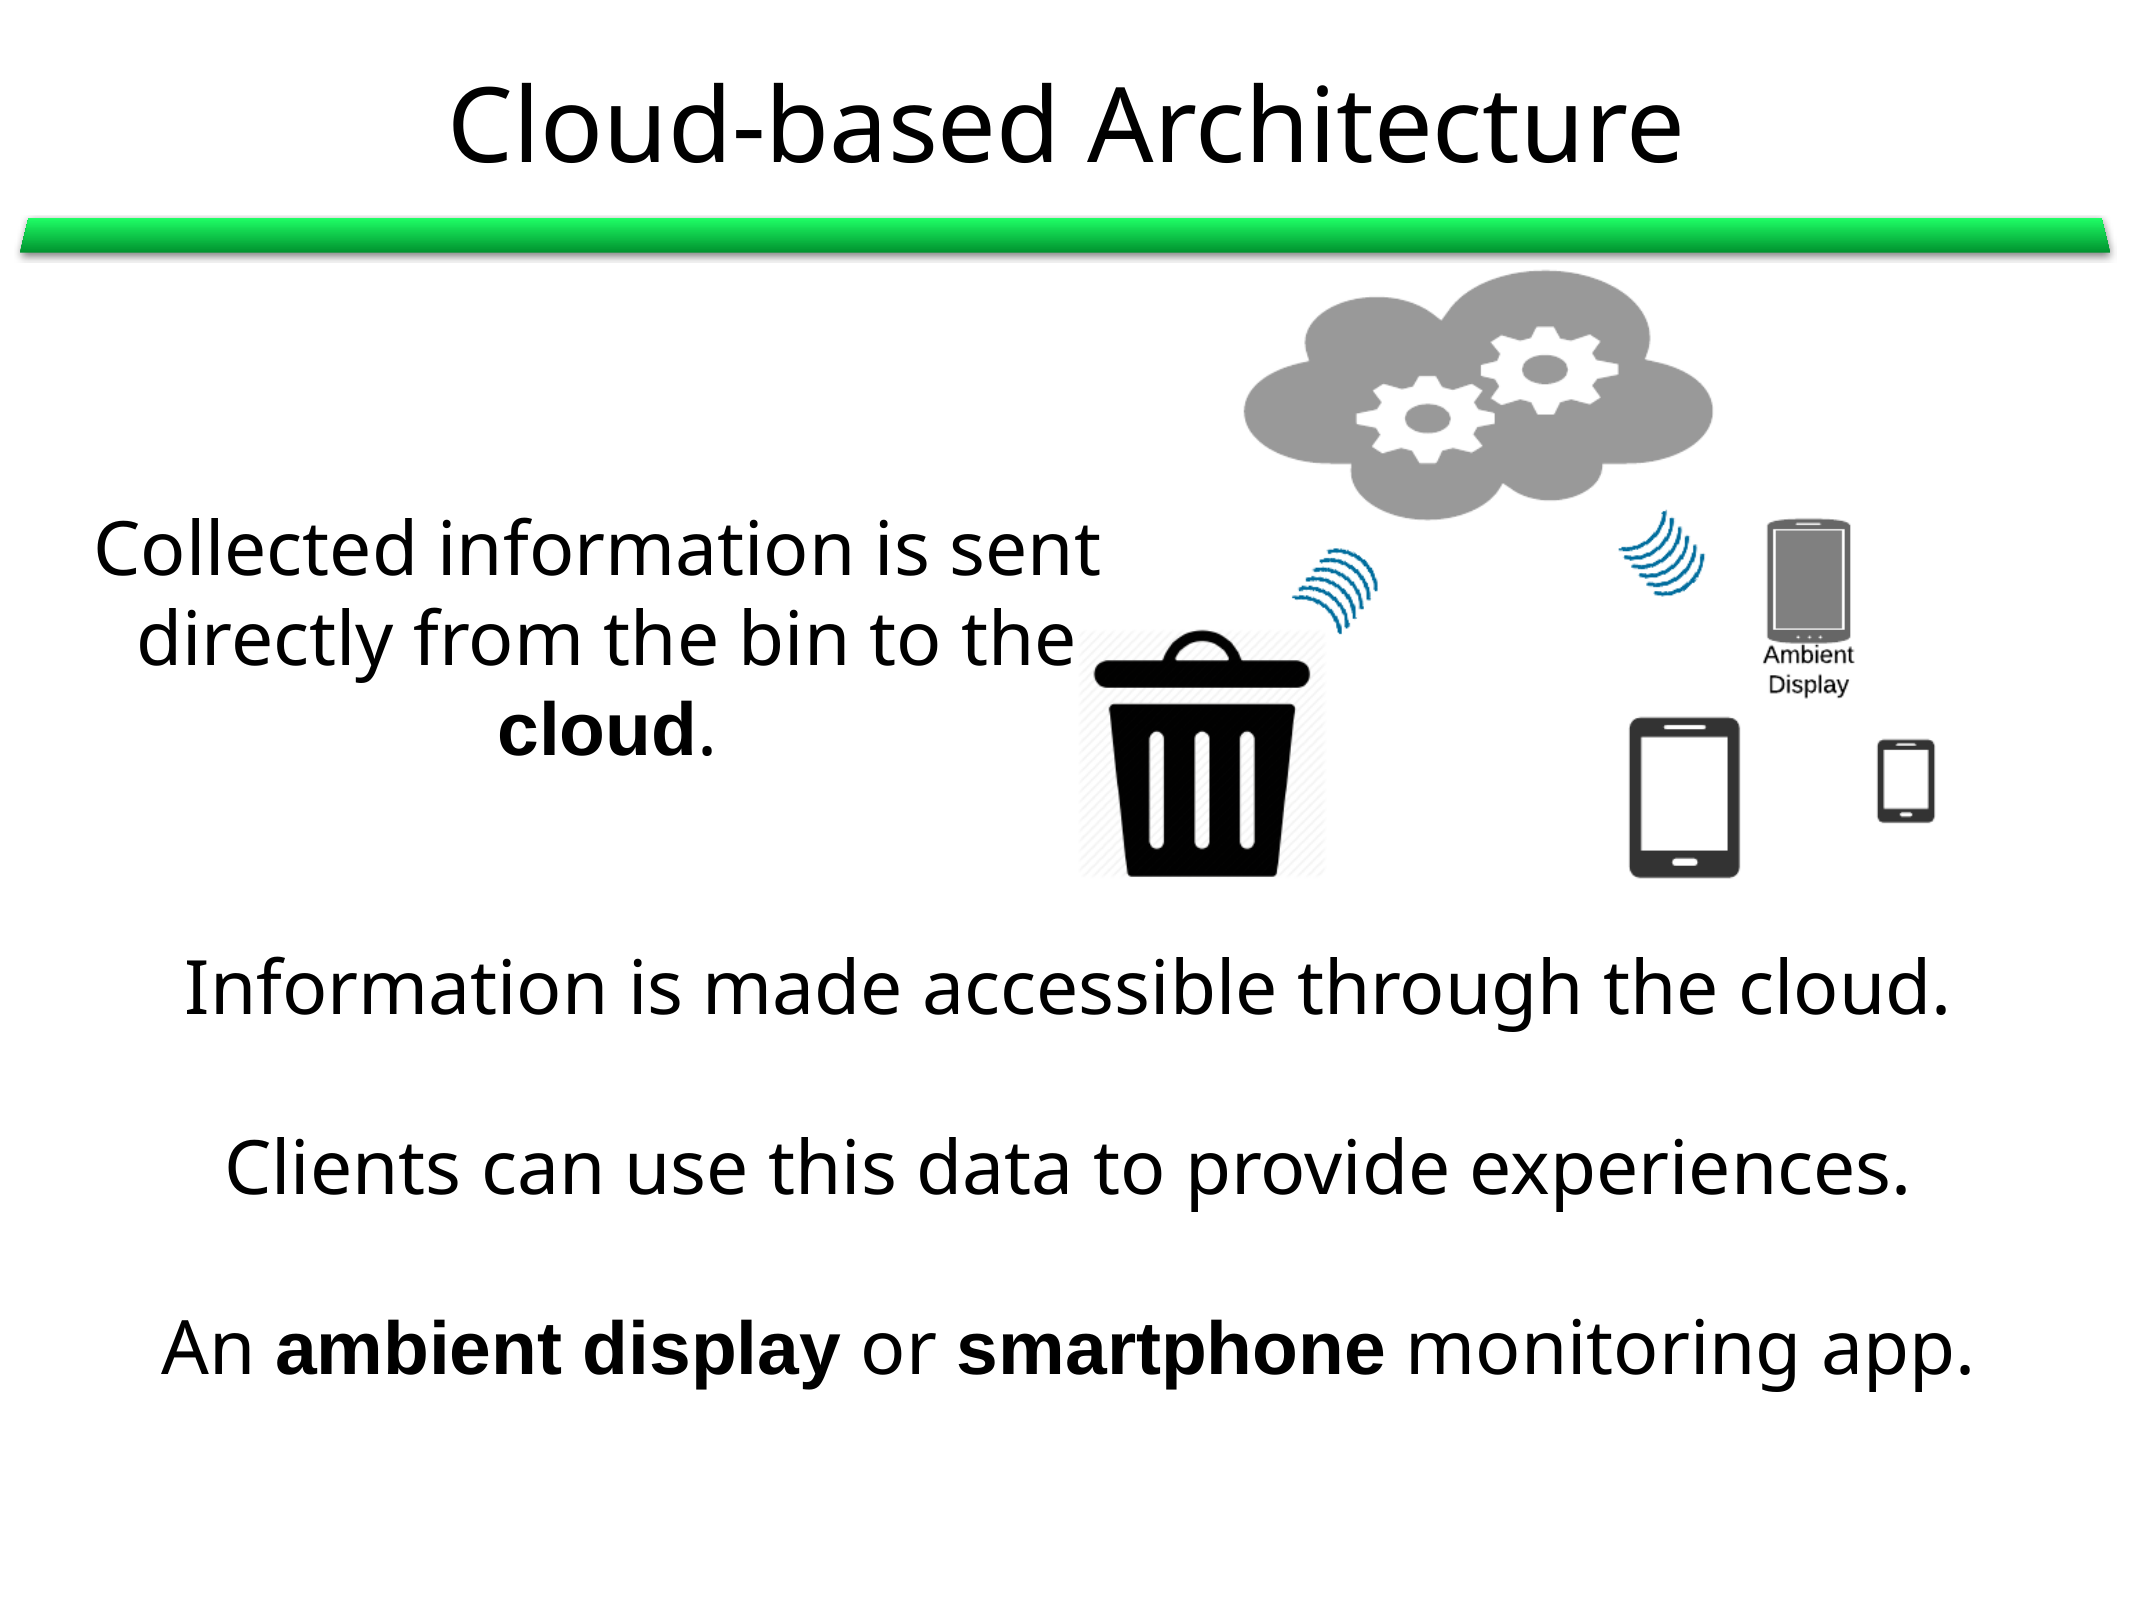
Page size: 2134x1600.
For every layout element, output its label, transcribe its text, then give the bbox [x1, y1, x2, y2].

picture [1036, 234, 2054, 946]
text_box Cloud-based Architecture [268, 49, 1865, 192]
text_box Information is made accessible through the cloud. Clients can use this data to provide experiences. An ambient display or smartphone monitoring app. [122, 931, 2015, 1399]
text_box [20, 217, 2111, 253]
text_box Collected information is sent directly from the bin to the cloud. [84, 491, 1030, 779]
